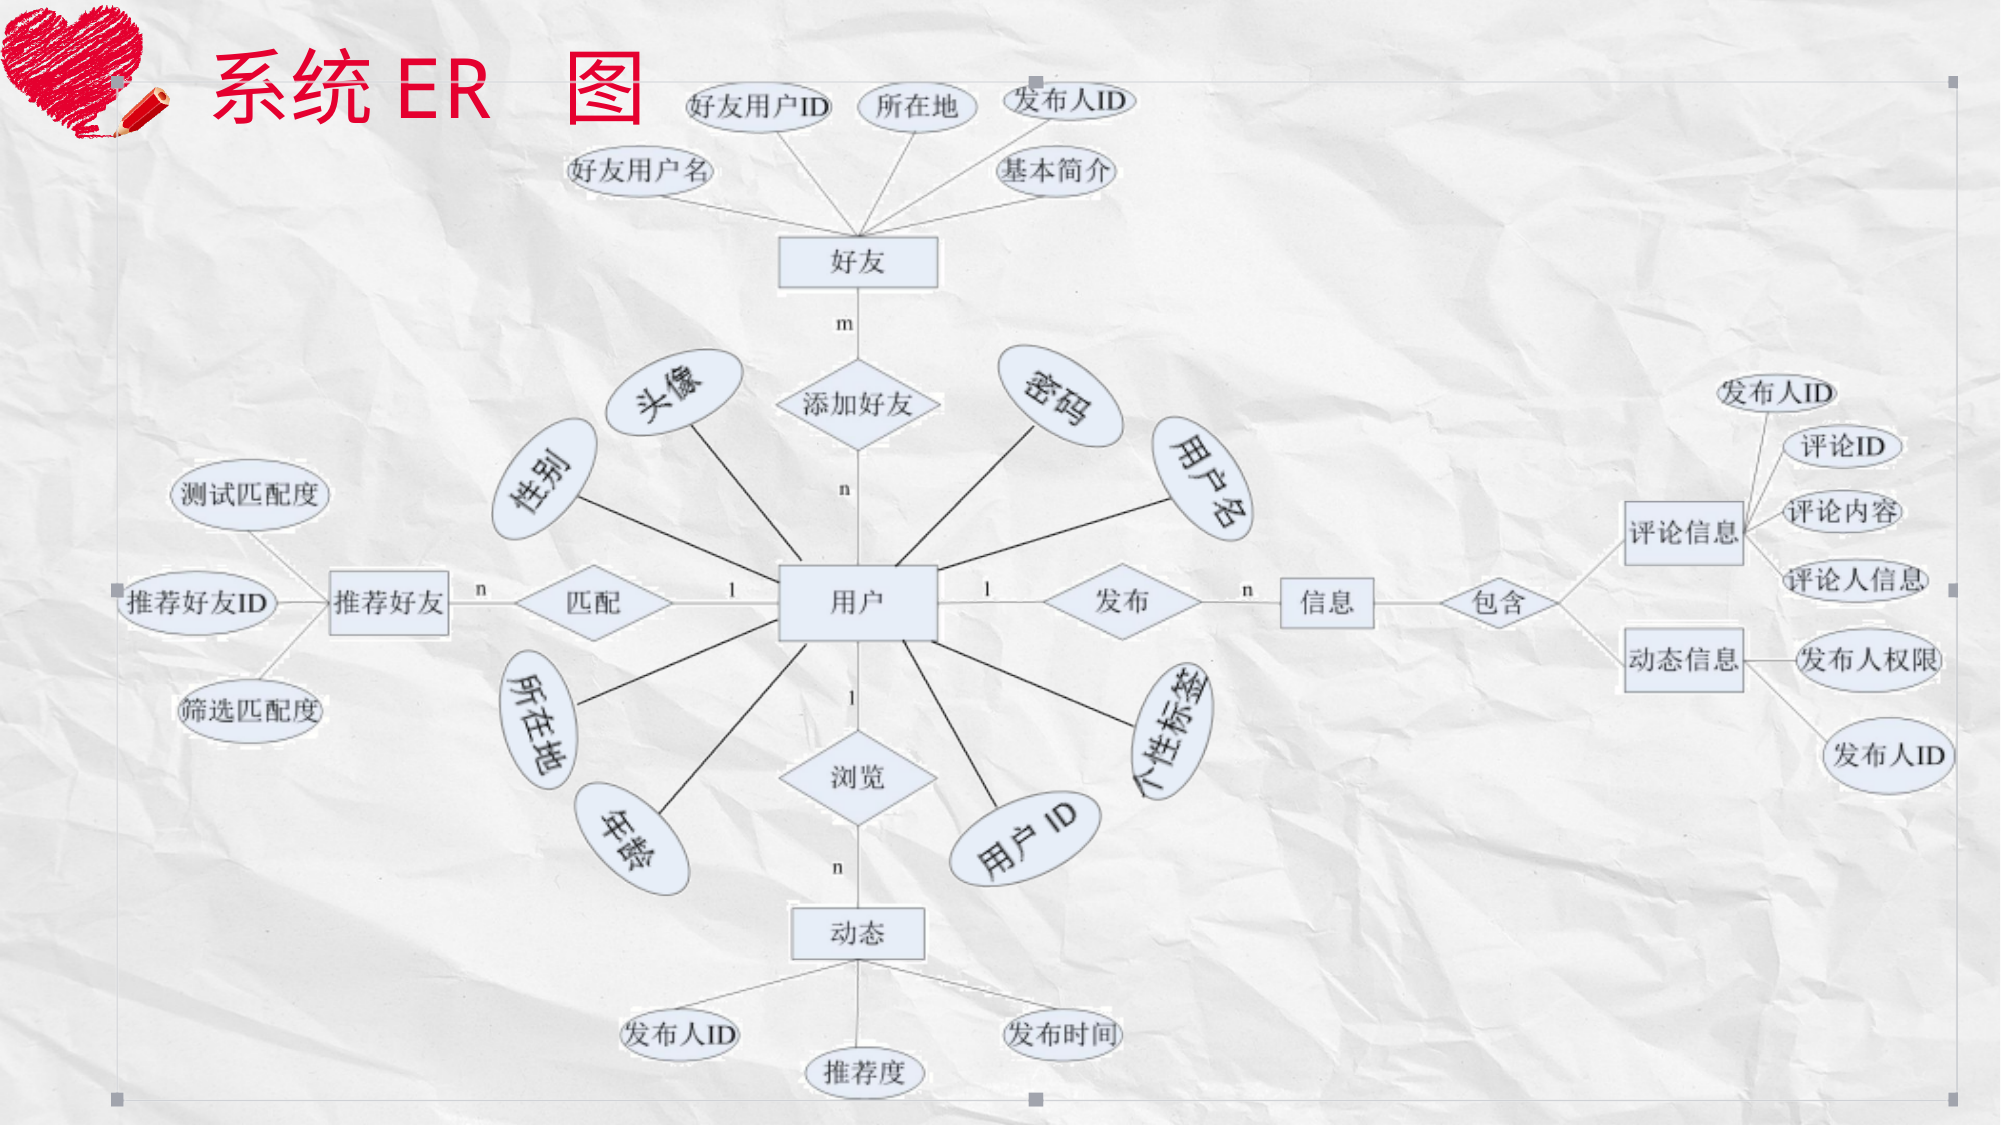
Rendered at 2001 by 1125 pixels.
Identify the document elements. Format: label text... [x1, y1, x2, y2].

text_box 系统ER 图 [192, 27, 955, 76]
picture [0, 0, 2001, 1125]
